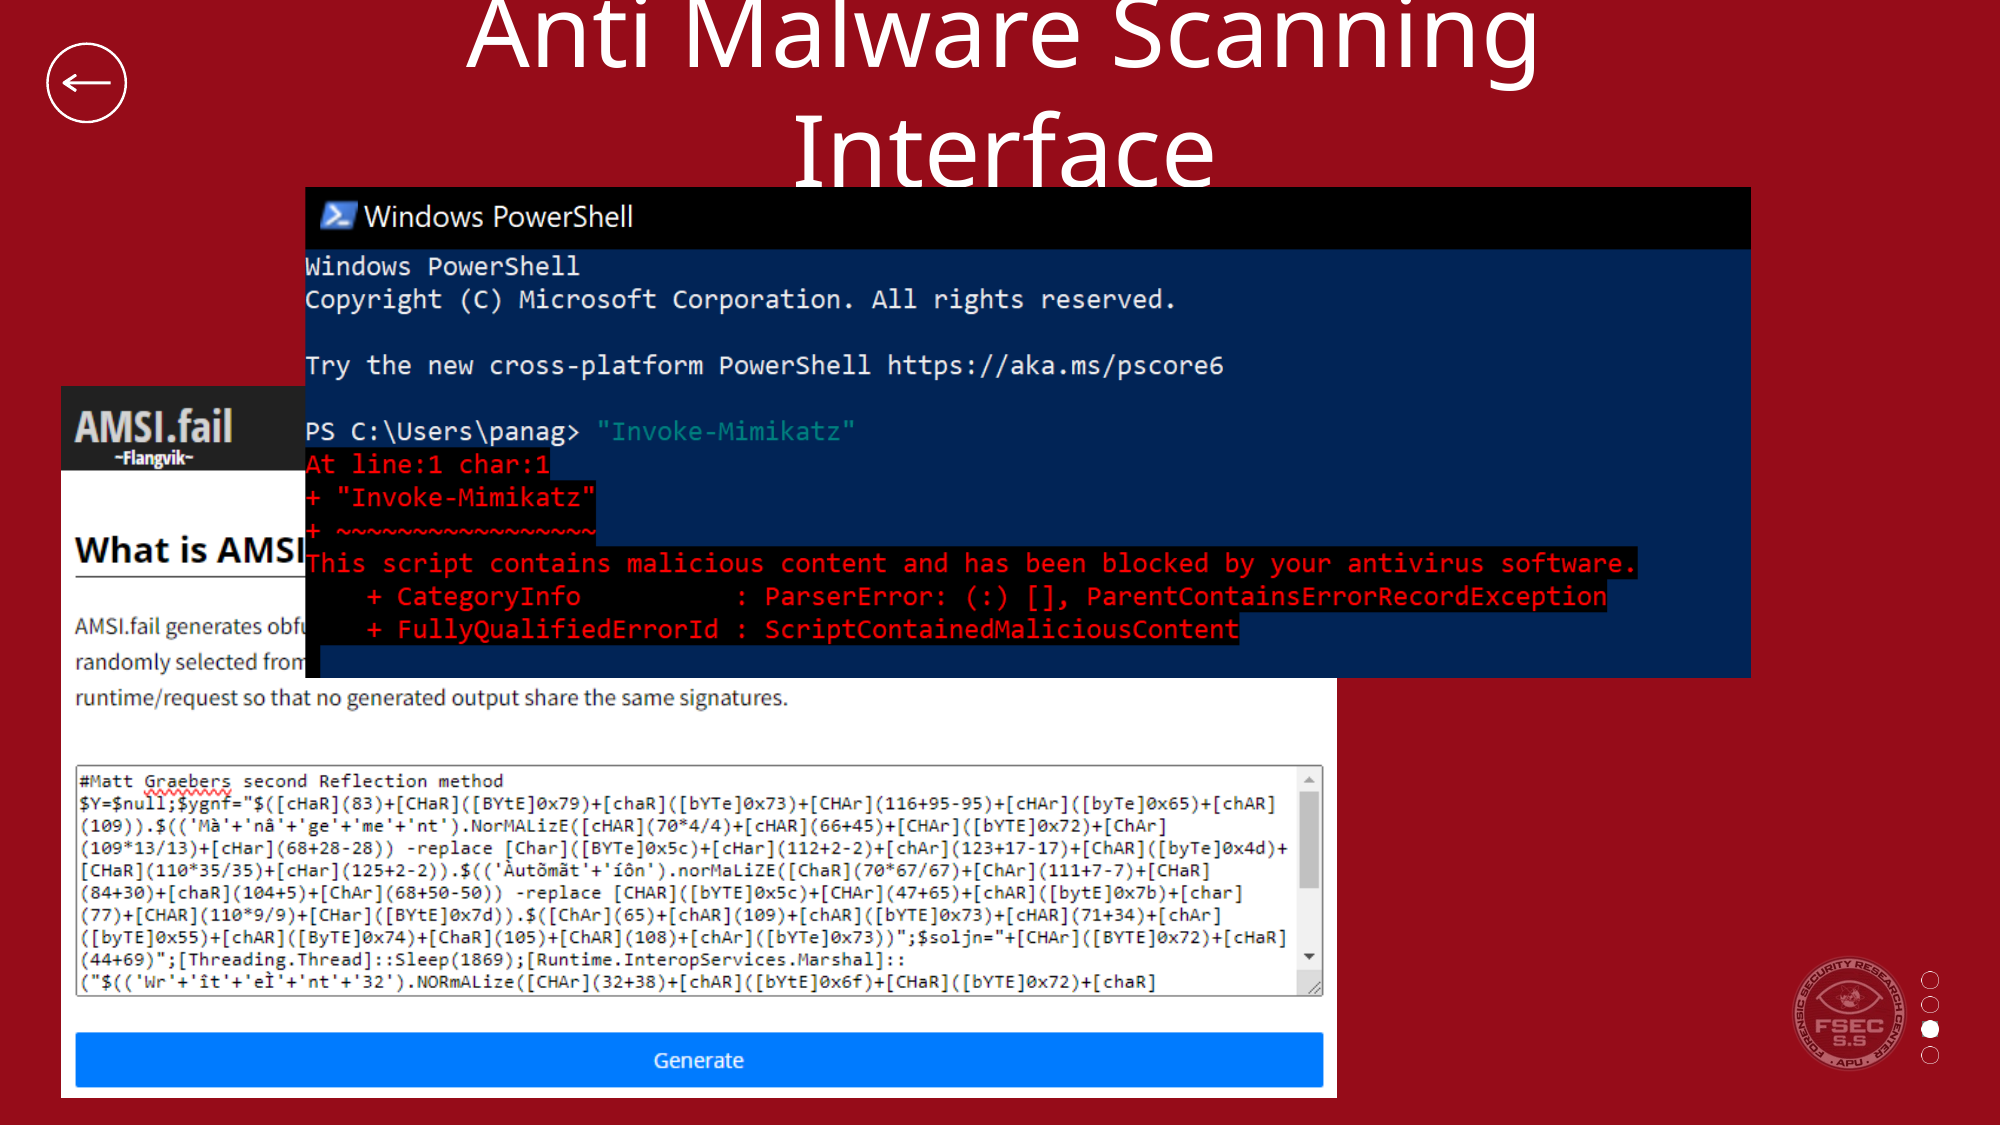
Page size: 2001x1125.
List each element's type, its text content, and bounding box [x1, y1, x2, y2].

text_box [46, 42, 128, 124]
picture [1921, 1046, 1939, 1064]
picture [1921, 1020, 1939, 1038]
picture [61, 187, 1751, 1098]
title Anti Malware Scanning Interface [258, 0, 1751, 208]
picture [1789, 953, 1910, 1074]
text_box [0, 0, 2000, 1125]
picture [1921, 995, 1939, 1013]
picture [1921, 971, 1939, 989]
